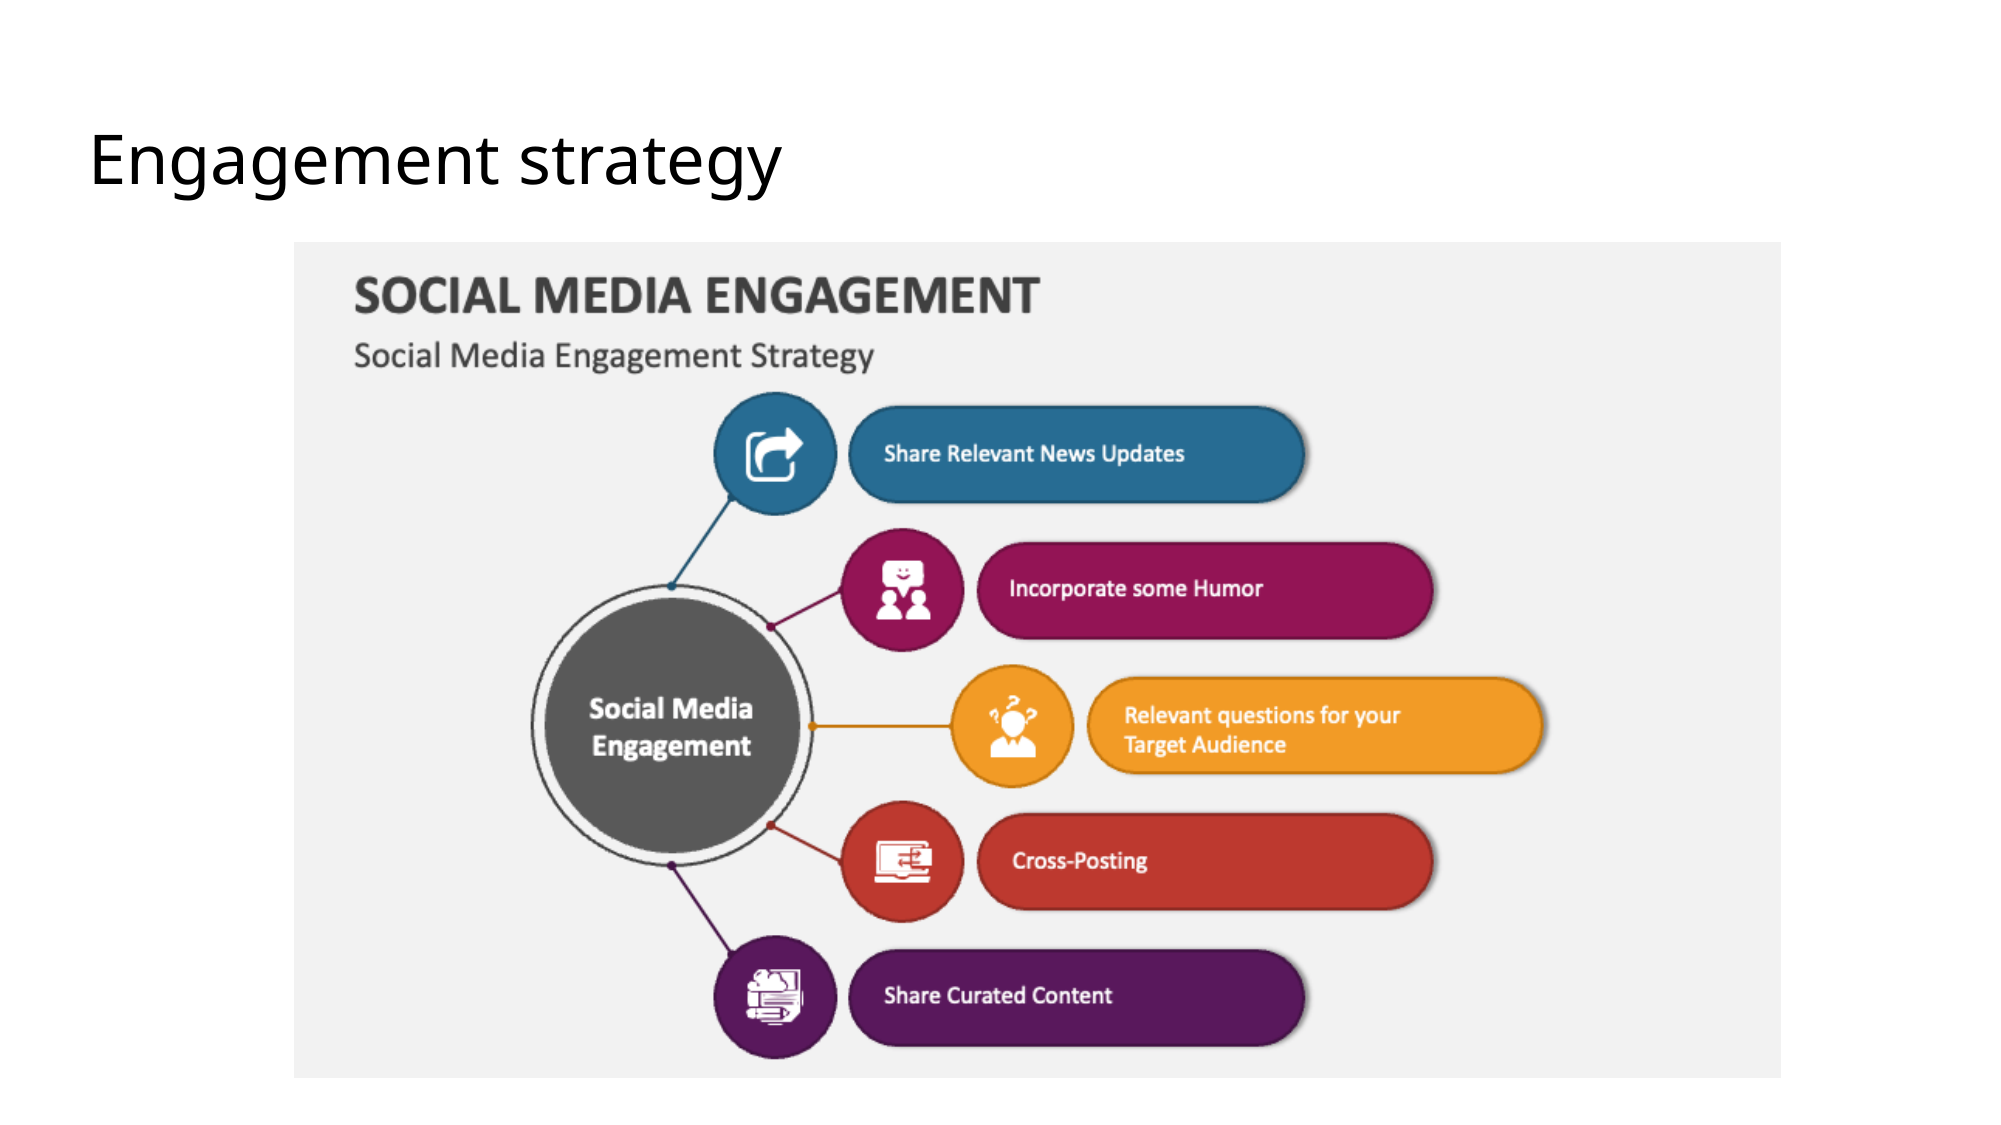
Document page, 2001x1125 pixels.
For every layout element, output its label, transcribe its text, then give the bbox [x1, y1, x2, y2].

picture [294, 241, 1781, 1079]
title Engagement strategy [68, 97, 1932, 223]
